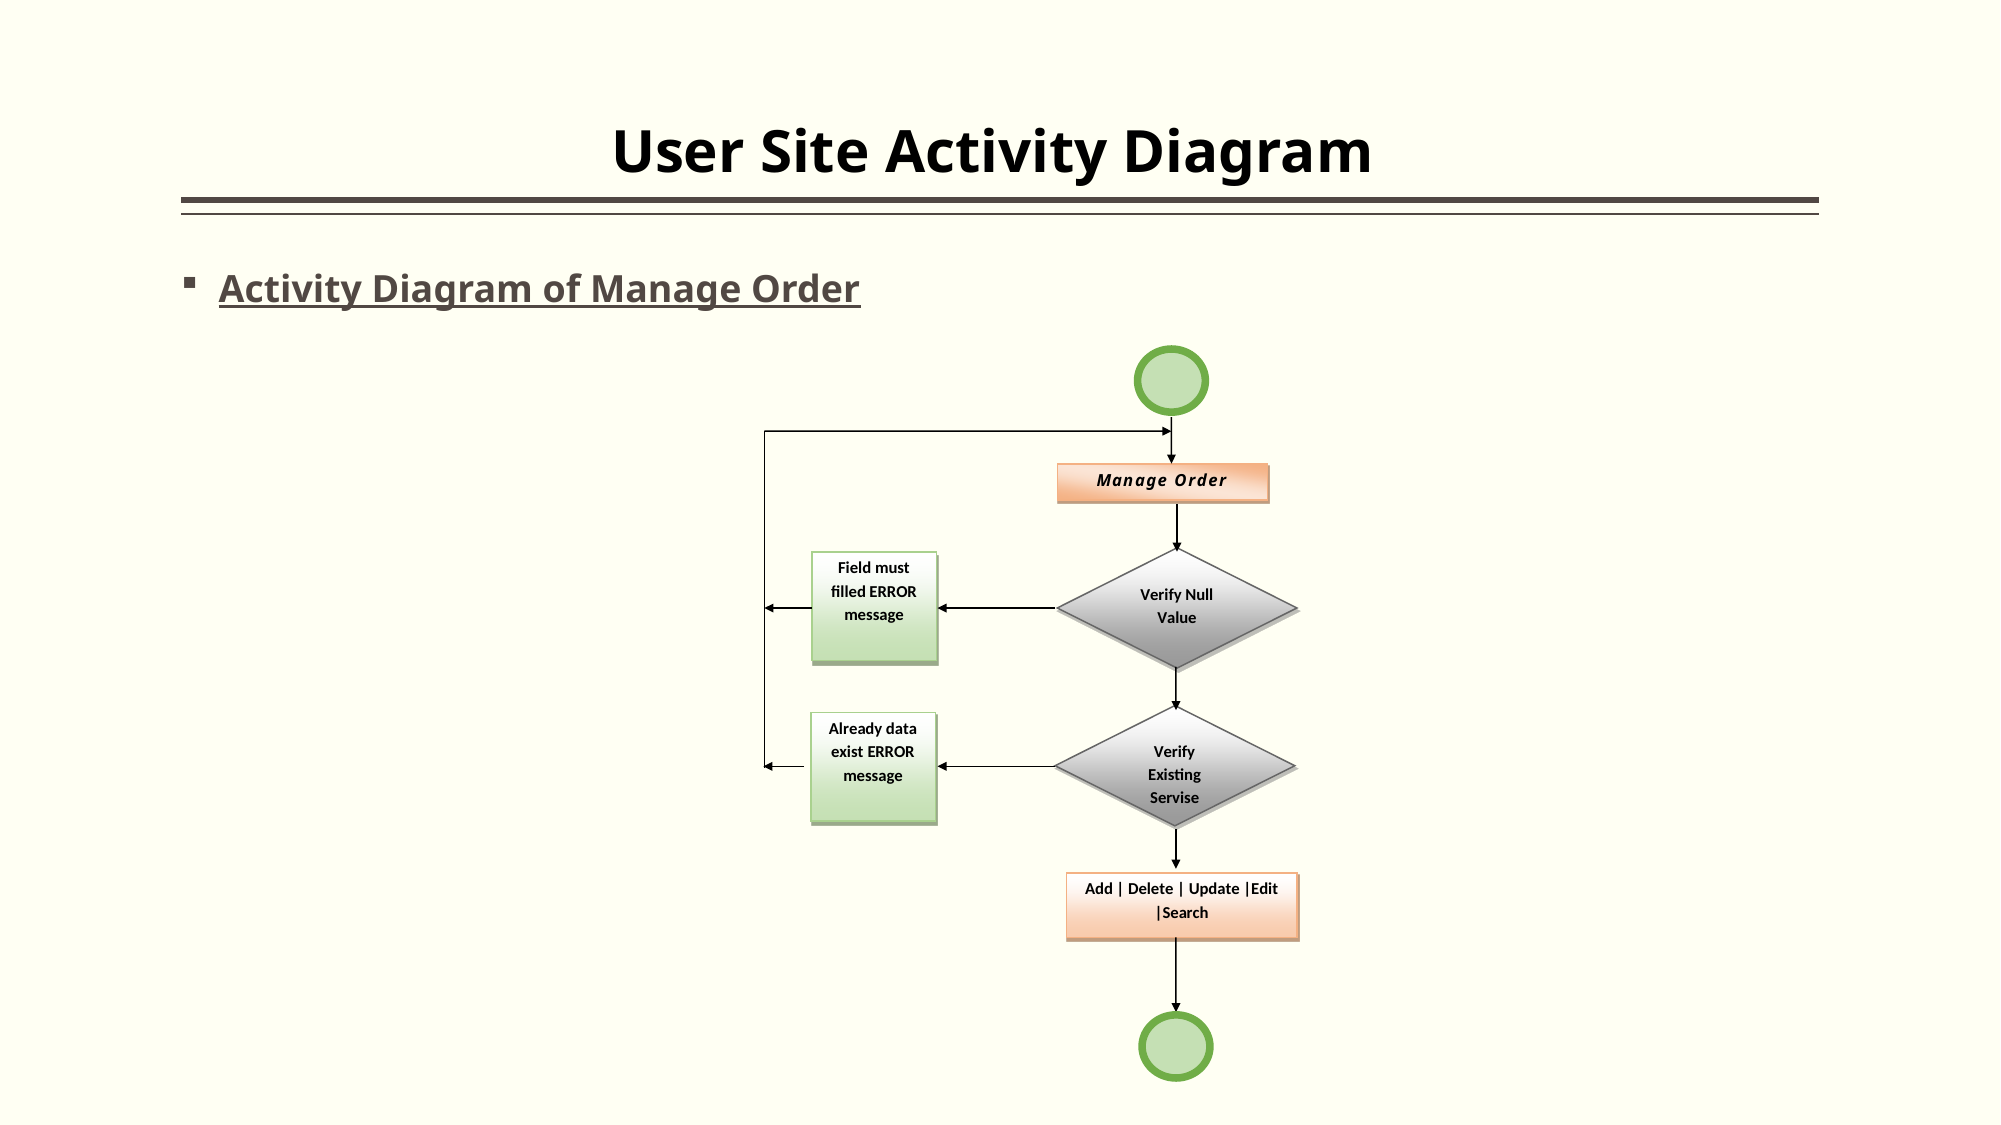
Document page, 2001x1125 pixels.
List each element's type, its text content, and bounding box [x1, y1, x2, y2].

title User Site Activity Diagram [181, 12, 1819, 193]
list Activity Diagram of Manage Order [181, 262, 1819, 1013]
picture [758, 323, 1342, 1083]
